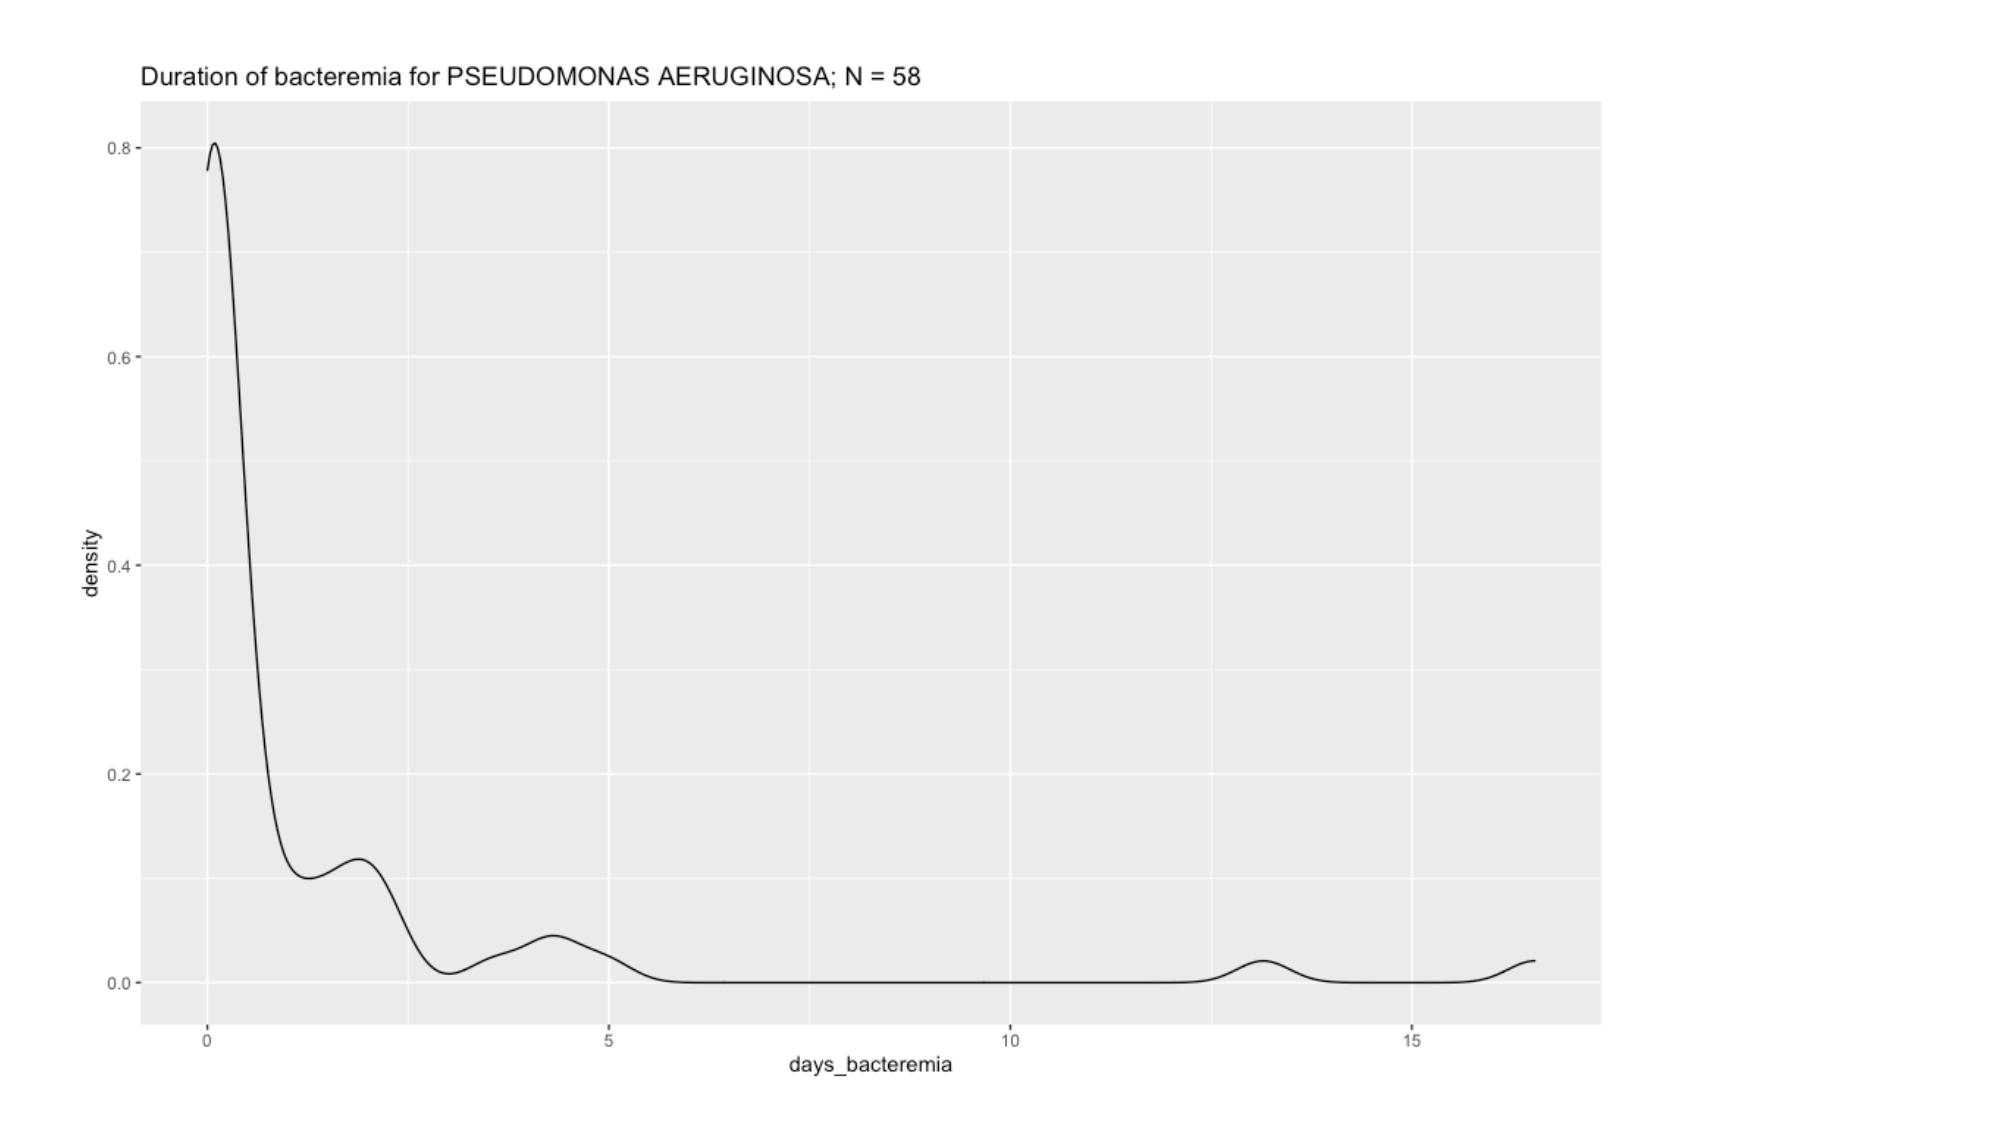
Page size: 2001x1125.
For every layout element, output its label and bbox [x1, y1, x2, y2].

picture [79, 59, 1612, 1085]
